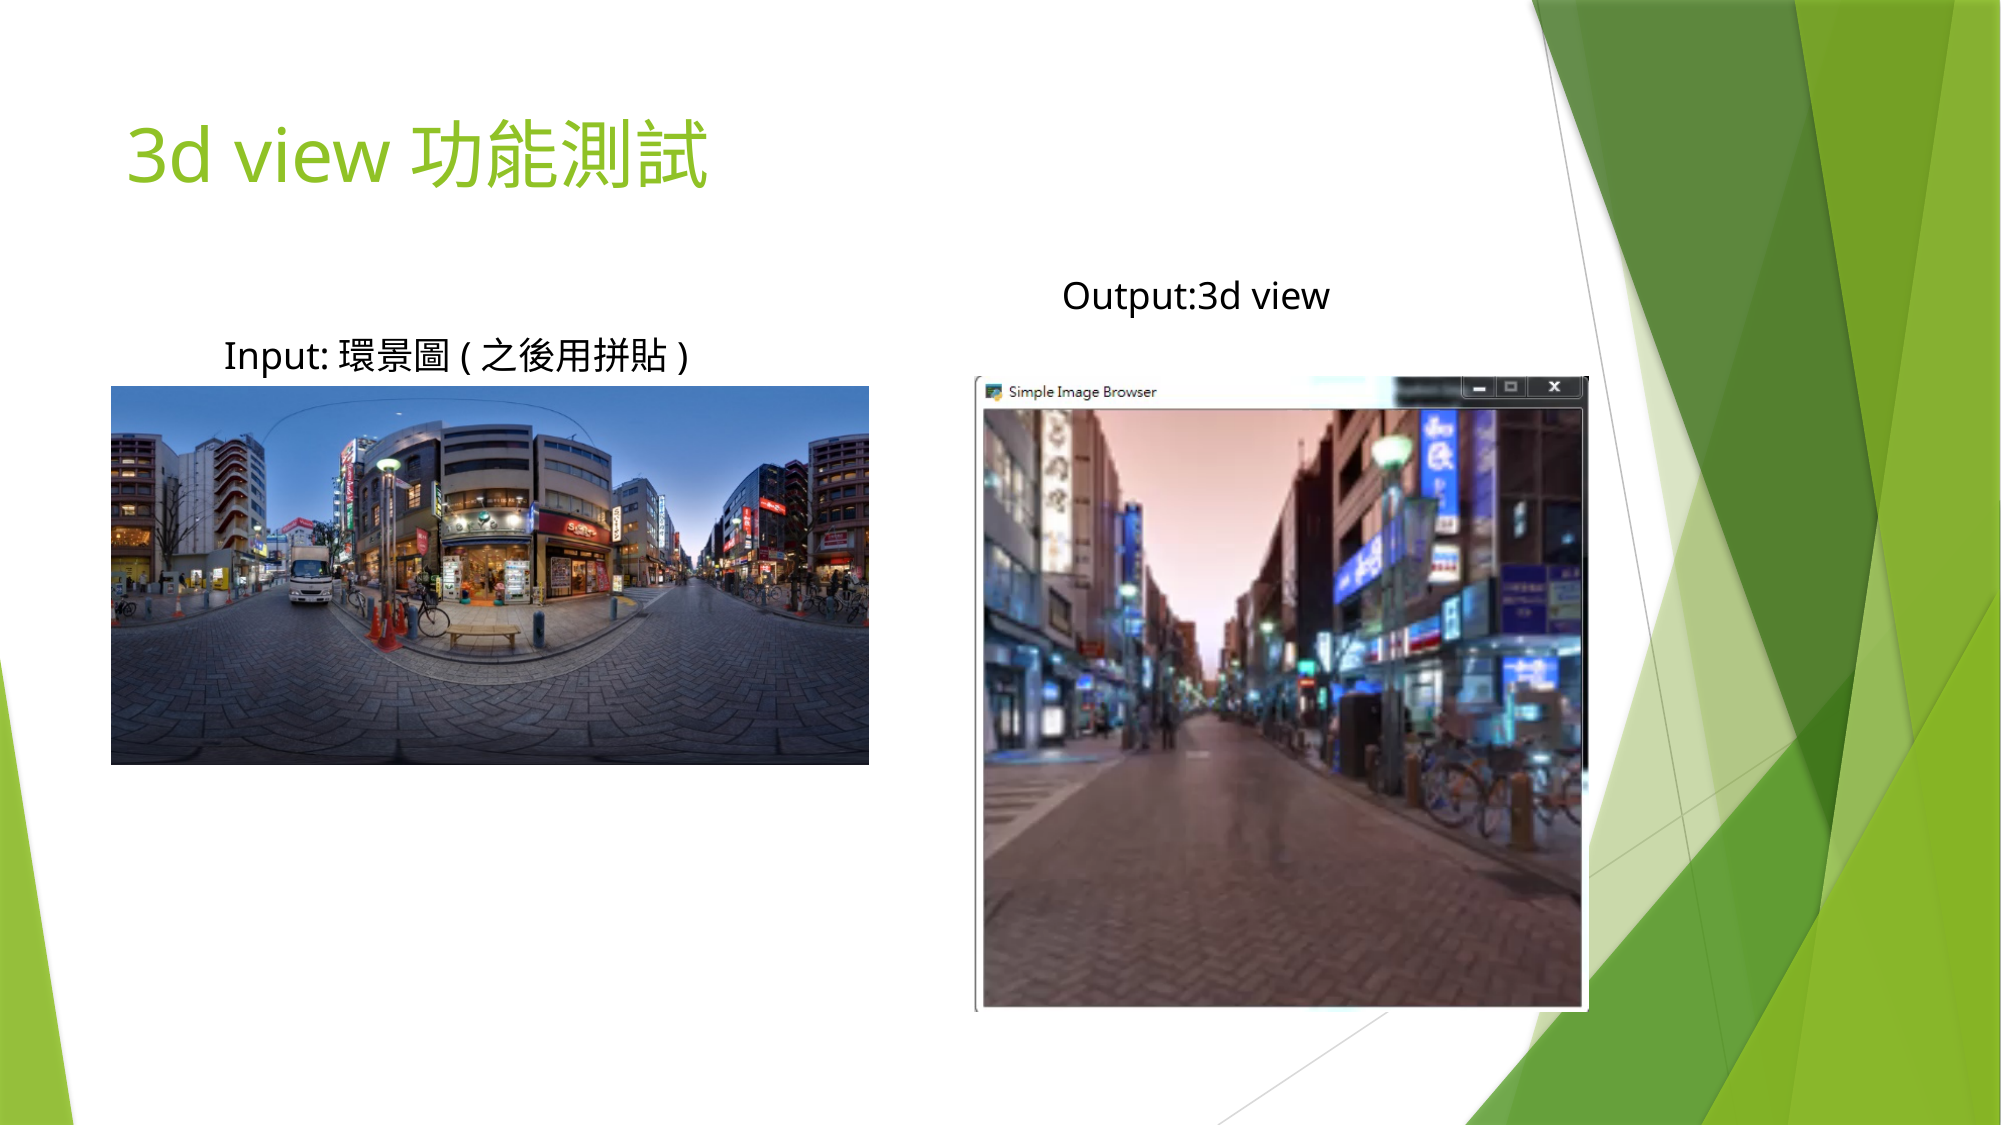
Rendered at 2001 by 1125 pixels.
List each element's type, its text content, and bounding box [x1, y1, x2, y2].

text_box Input:環景圖(之後用拼貼) [209, 325, 704, 385]
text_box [973, 374, 1590, 1013]
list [110, 386, 870, 766]
text_box Output:3d view [1047, 264, 1346, 325]
title 3d view功能測試 [111, 99, 1522, 317]
